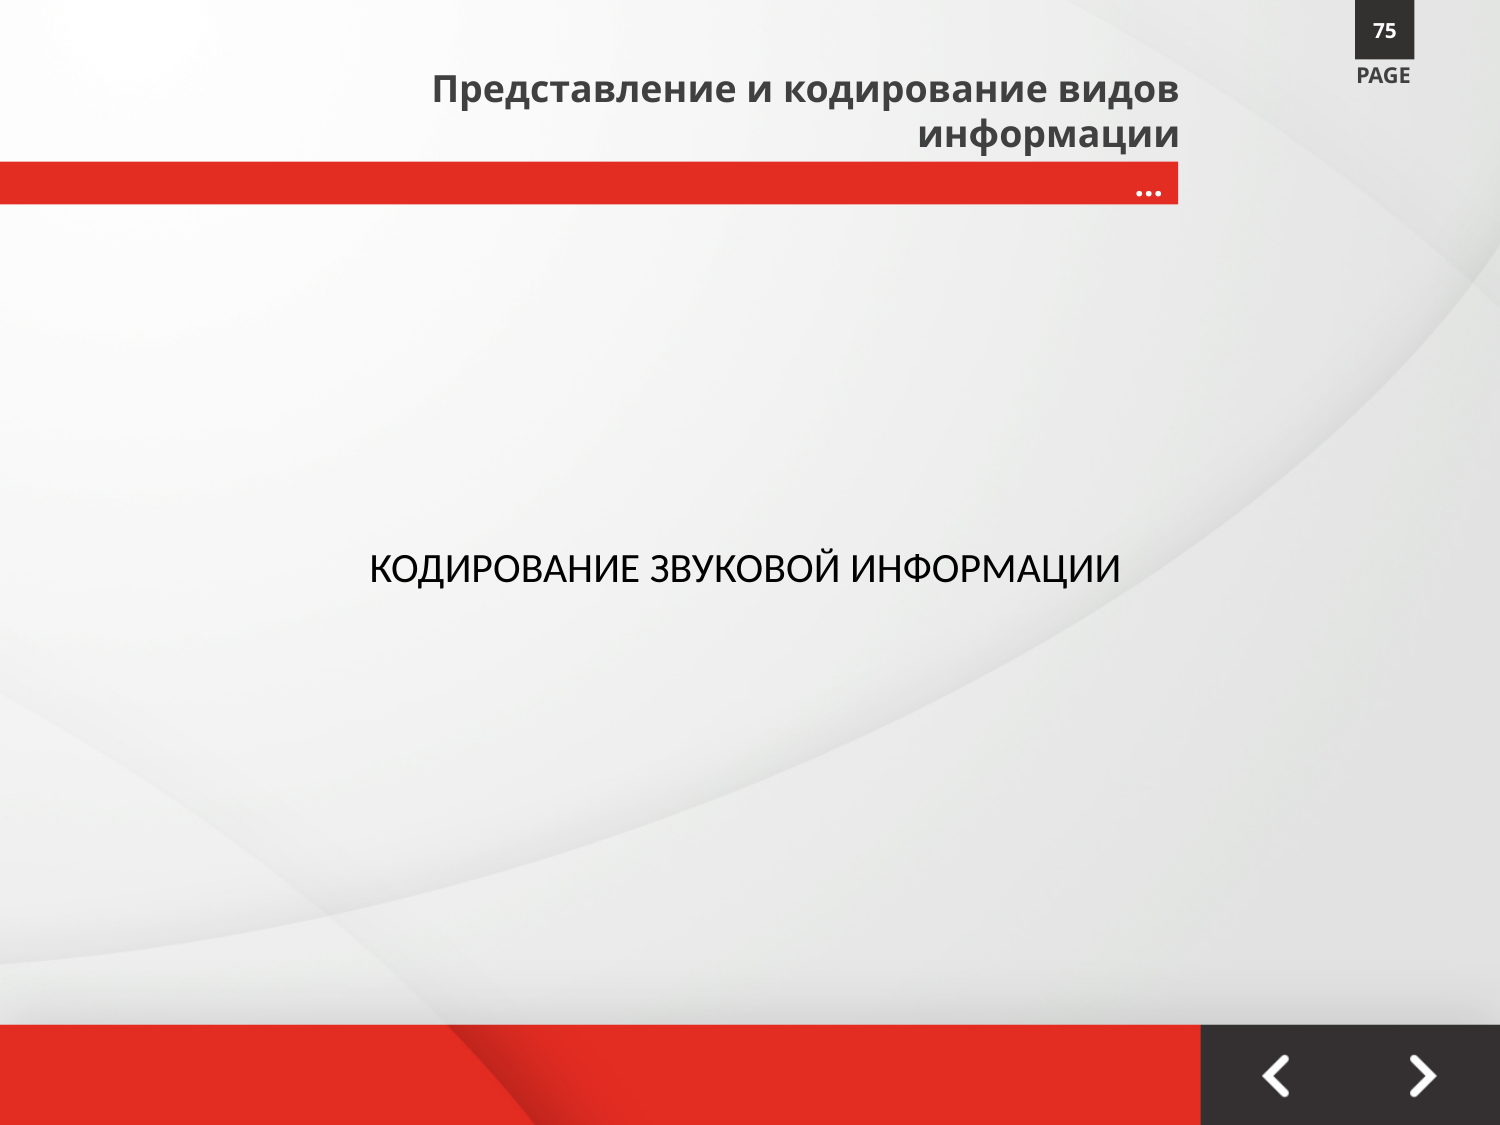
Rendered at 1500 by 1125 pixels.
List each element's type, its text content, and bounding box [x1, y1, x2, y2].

picture [0, 0, 1500, 1125]
subtitle … [0, 161, 1179, 205]
text_box Представление и кодирование видов информации [171, 57, 1196, 163]
text_box КОДИРОВАНИЕ ЗВУКОВОЙ ИНФОРМАЦИИ [3, 532, 1429, 698]
text_box PAGE [1341, 54, 1426, 96]
text_box 75 [1353, 0, 1417, 61]
